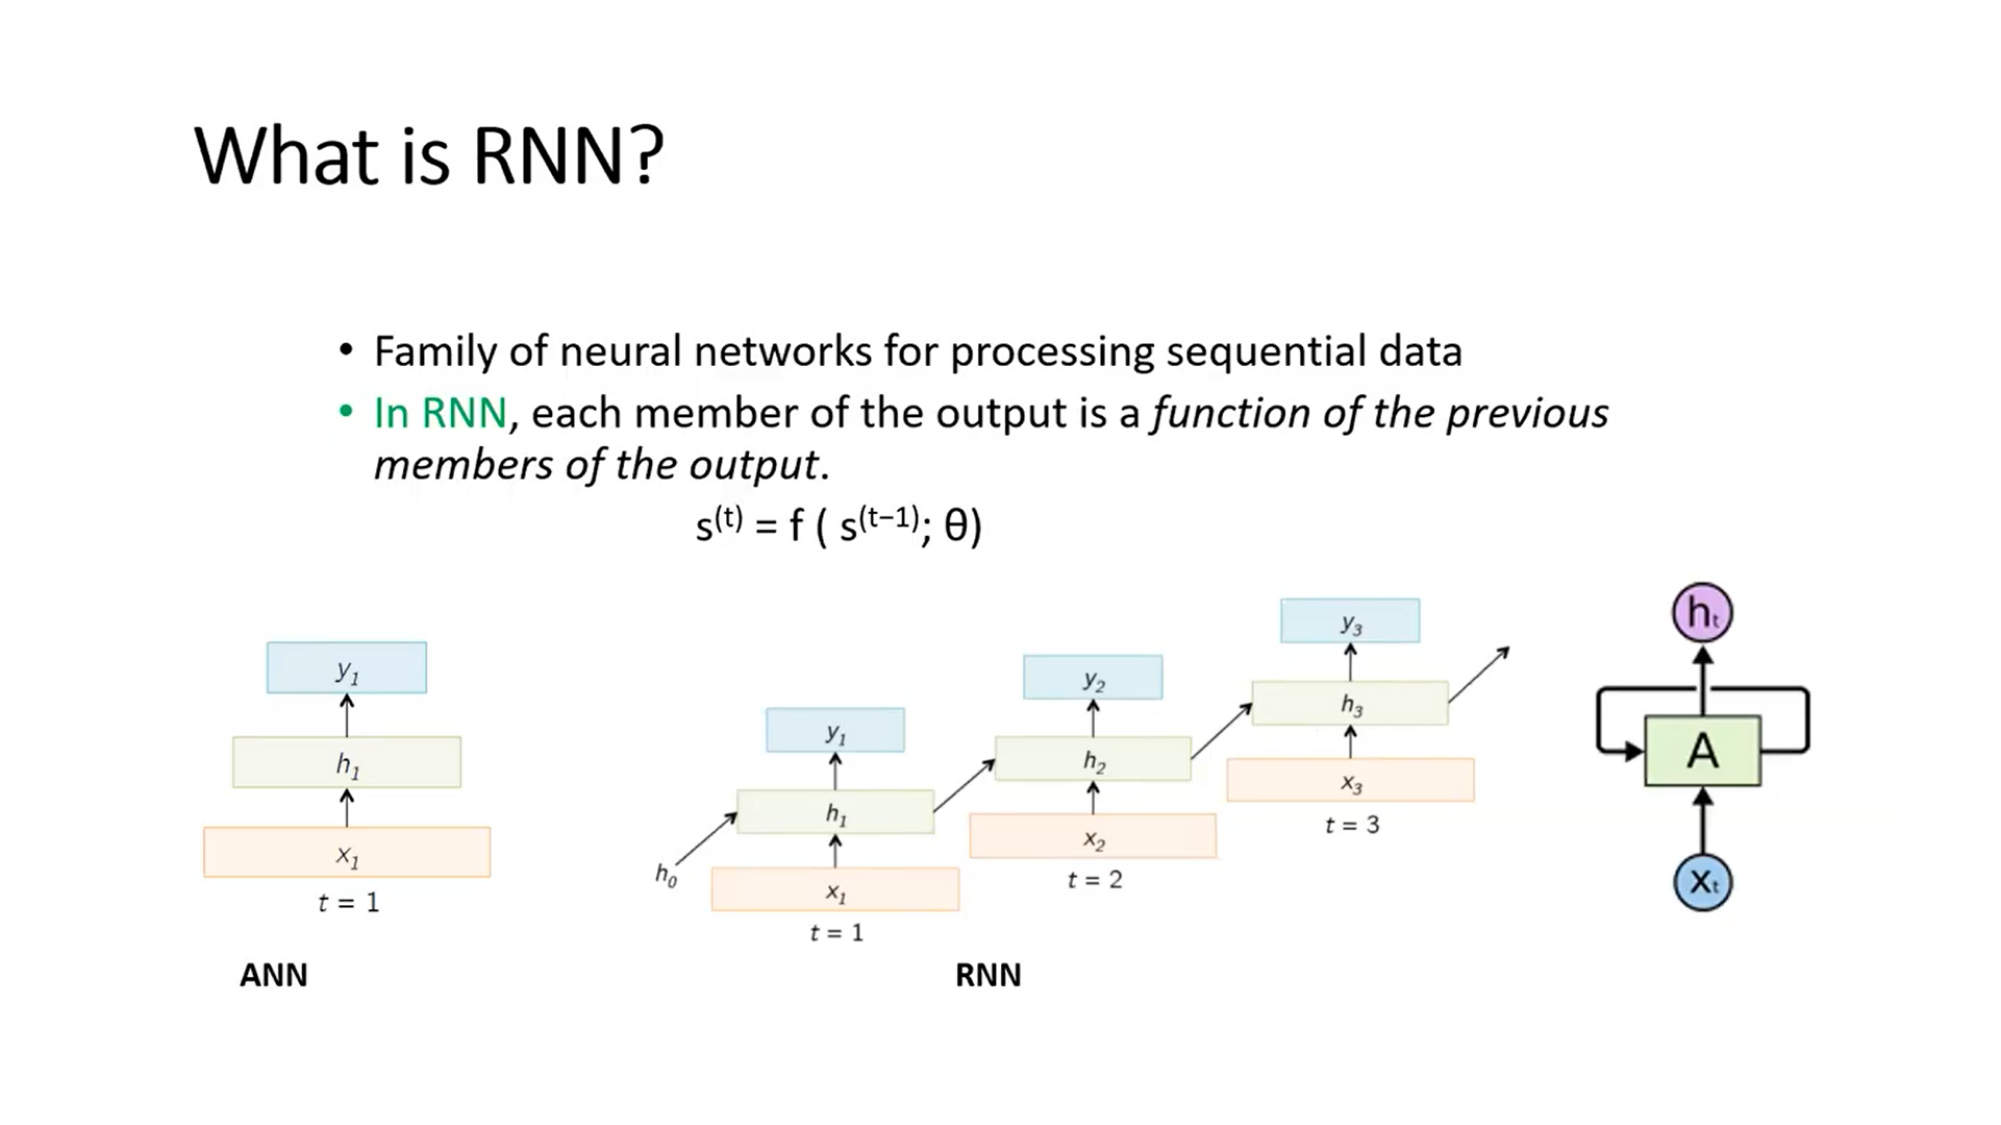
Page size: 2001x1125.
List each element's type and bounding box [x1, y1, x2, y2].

picture [70, 59, 1895, 1014]
